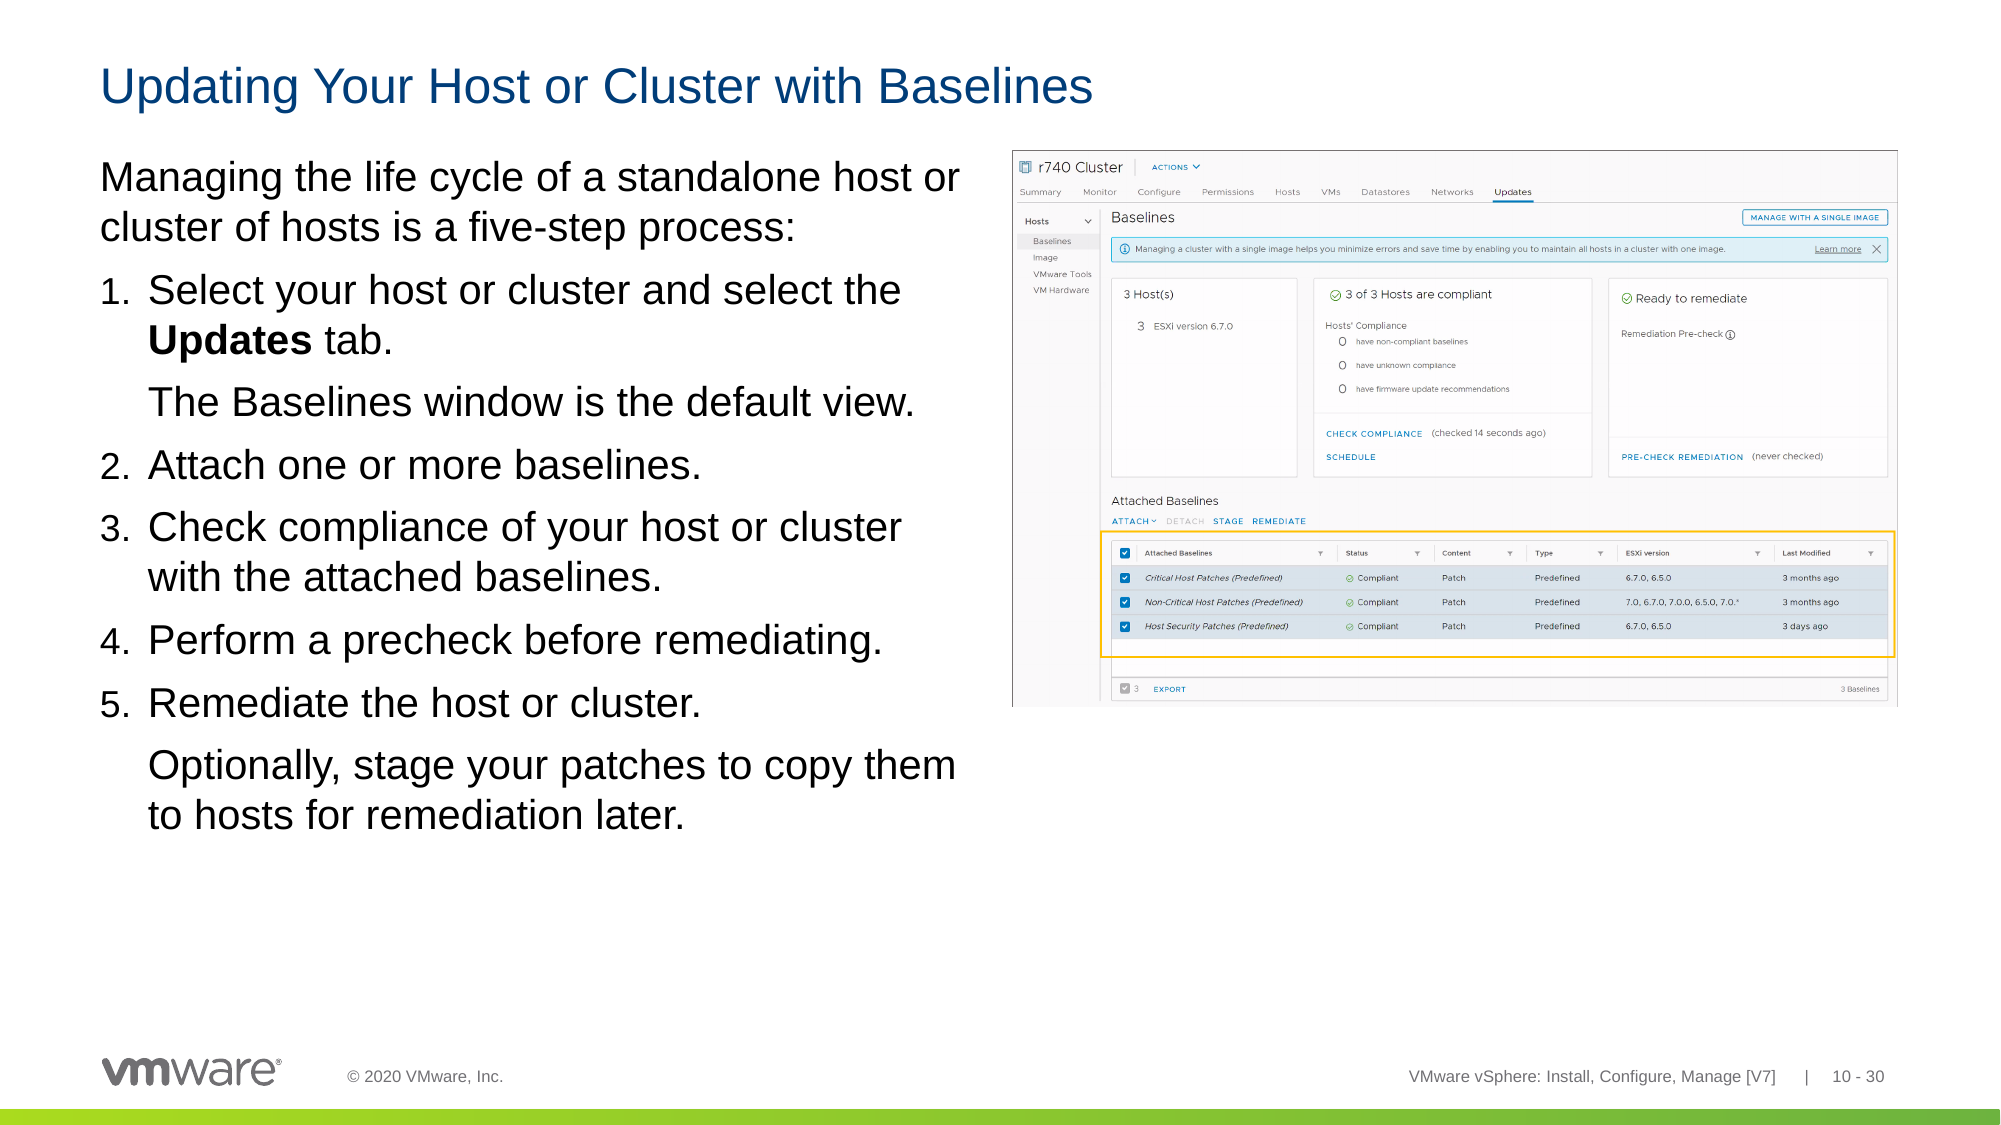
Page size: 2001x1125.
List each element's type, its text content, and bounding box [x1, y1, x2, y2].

title Updating Your Host or Cluster with Baselines [99, 54, 1900, 113]
list Managing the life cycle of a standalone host or cluster of hosts is a five-step process: Select your host or cluster and select the Updates tab. The Baselines window is the default view. Attach one or more baselines. Check compliance of your host or cluster with the attached baselines. Perform a precheck before remediating. Remediate the host or cluster. Optionally, stage your patches to copy them to hosts for remediation later. [99, 149, 986, 1047]
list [1011, 149, 1898, 707]
footer VMware vSphere: Install, Configure, Manage [V7] | 10 - 30 [545, 1060, 1900, 1110]
